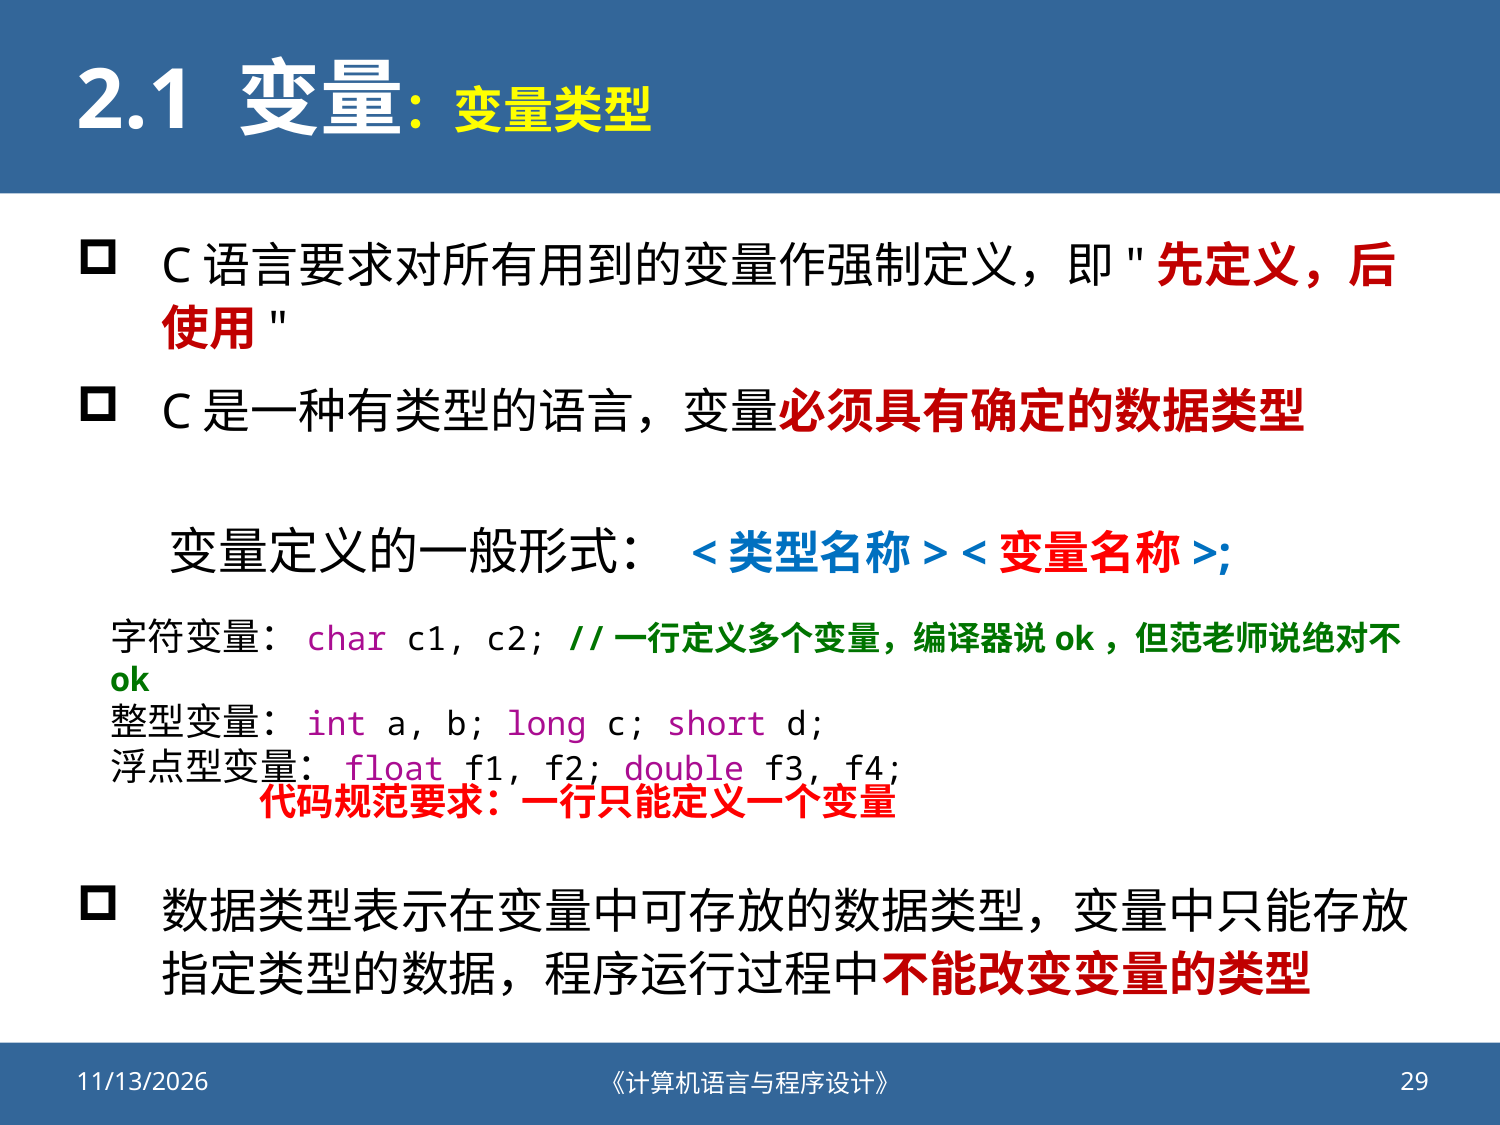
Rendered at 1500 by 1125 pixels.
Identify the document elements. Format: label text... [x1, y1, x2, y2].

title 2.1 变量：变量类型 [61, 27, 1441, 177]
text_box 字符变量：char c1, c2; //一行定义多个变量，编译器说ok，但范老师说绝对不ok 整型变量：int a, b; long c; short d; 浮点型变量：float f1, f2; double f3, f4; [95, 605, 1458, 796]
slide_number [61, 1052, 422, 1113]
text_box 代码规范要求：一行只能定义一个变量 [244, 770, 912, 831]
text_box 变量定义的一般形式： <类型名称> <变量名称>; [153, 512, 1400, 588]
footer 《计算机语言与程序设计》 [480, 1052, 1021, 1113]
slide_number 29 [1084, 1052, 1444, 1113]
list C语言要求对所有用到的变量作强制定义，即"先定义，后使用" C是一种有类型的语言，变量必须具有确定的数据类型 数据类型表示在变量中可存放的数据类型，变量中只能存放指定类型的数据，程序运行过程中不能改变变量的类型 [61, 221, 1441, 1014]
